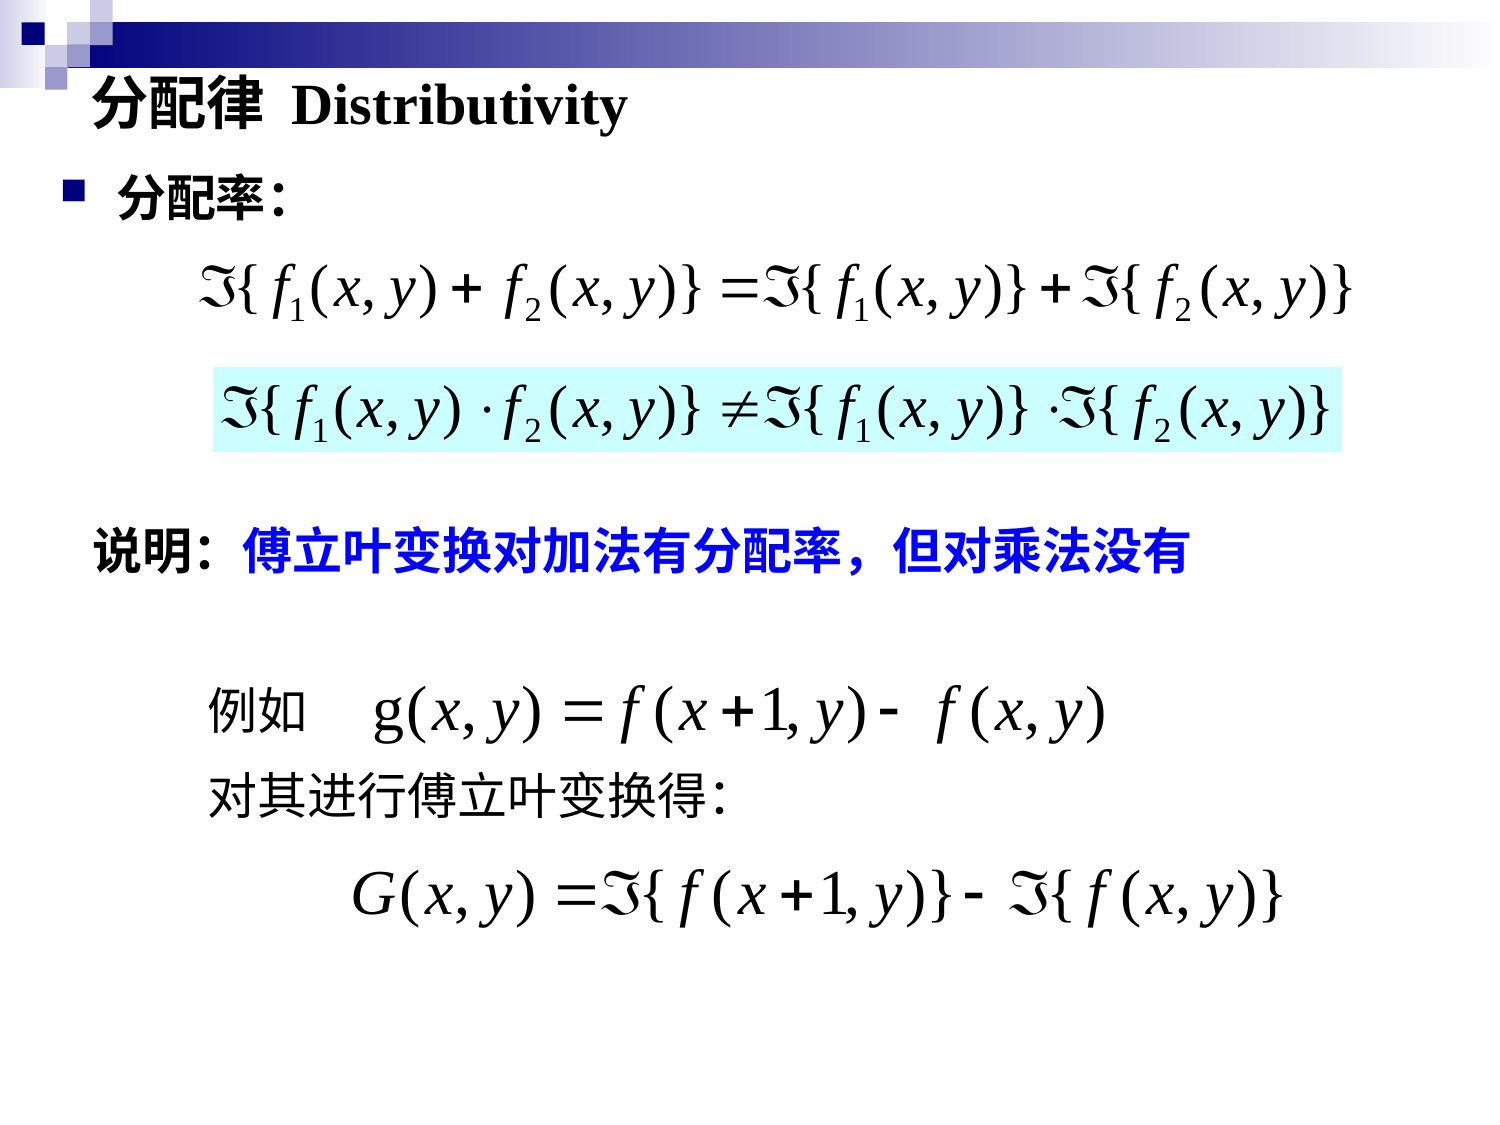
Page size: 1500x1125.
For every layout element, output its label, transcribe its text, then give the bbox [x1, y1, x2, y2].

title 分配律 Distributivity [75, 21, 1442, 181]
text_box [363, 671, 1117, 758]
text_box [342, 855, 1293, 942]
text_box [189, 245, 1366, 337]
text_box 分配率： [45, 158, 764, 249]
text_box 例如 对其进行傅立叶变换得： [192, 672, 1117, 832]
text_box 说明：傅立叶变换对加法有分配率，但对乘法没有 [77, 512, 1238, 613]
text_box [212, 366, 1343, 453]
